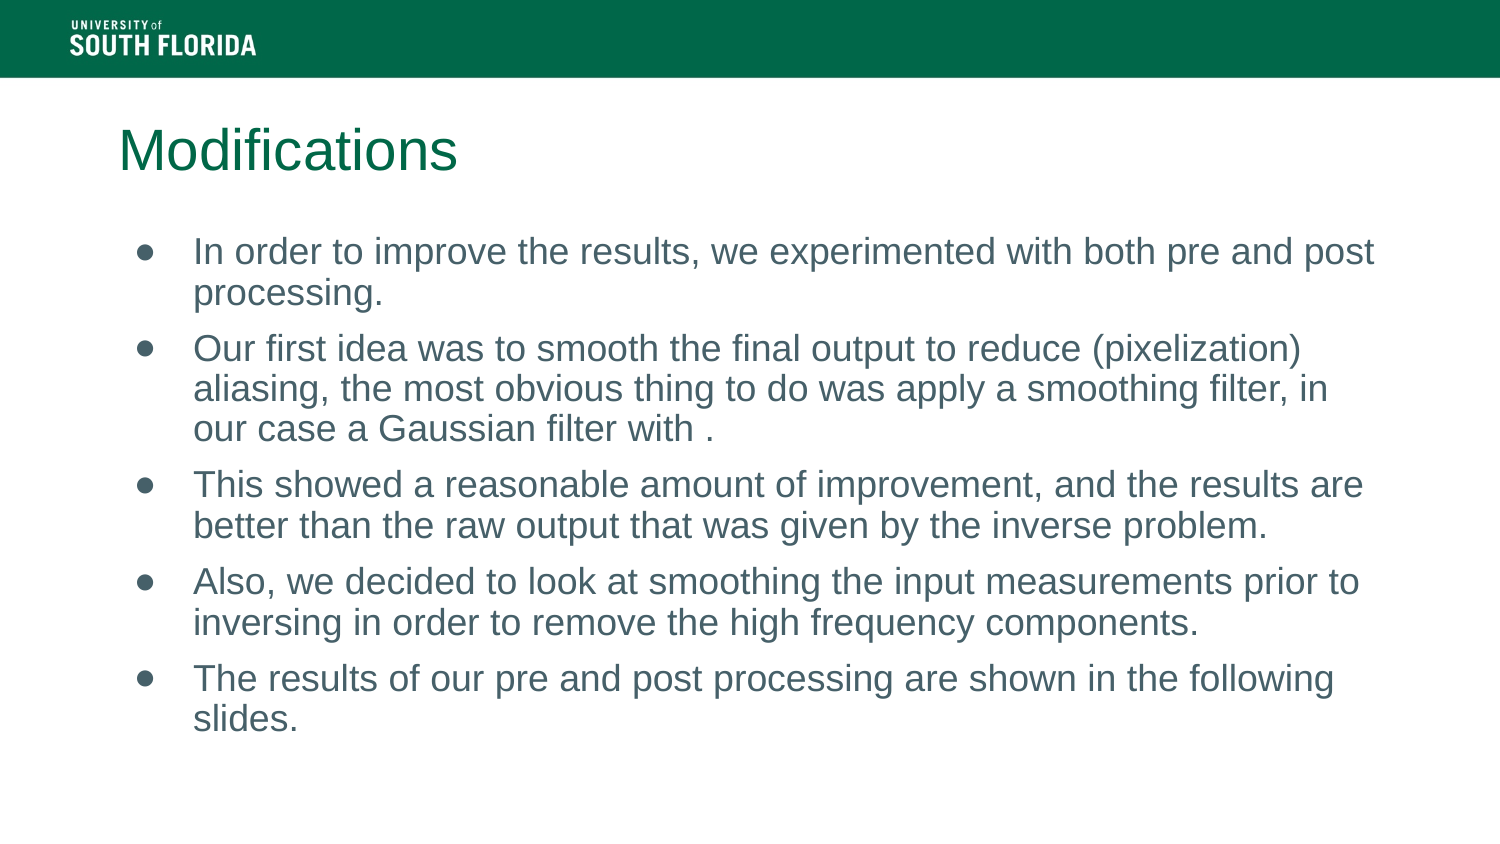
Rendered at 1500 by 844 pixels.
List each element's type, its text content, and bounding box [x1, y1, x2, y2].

picture [0, 0, 1500, 844]
title Modifications [103, 94, 1397, 208]
